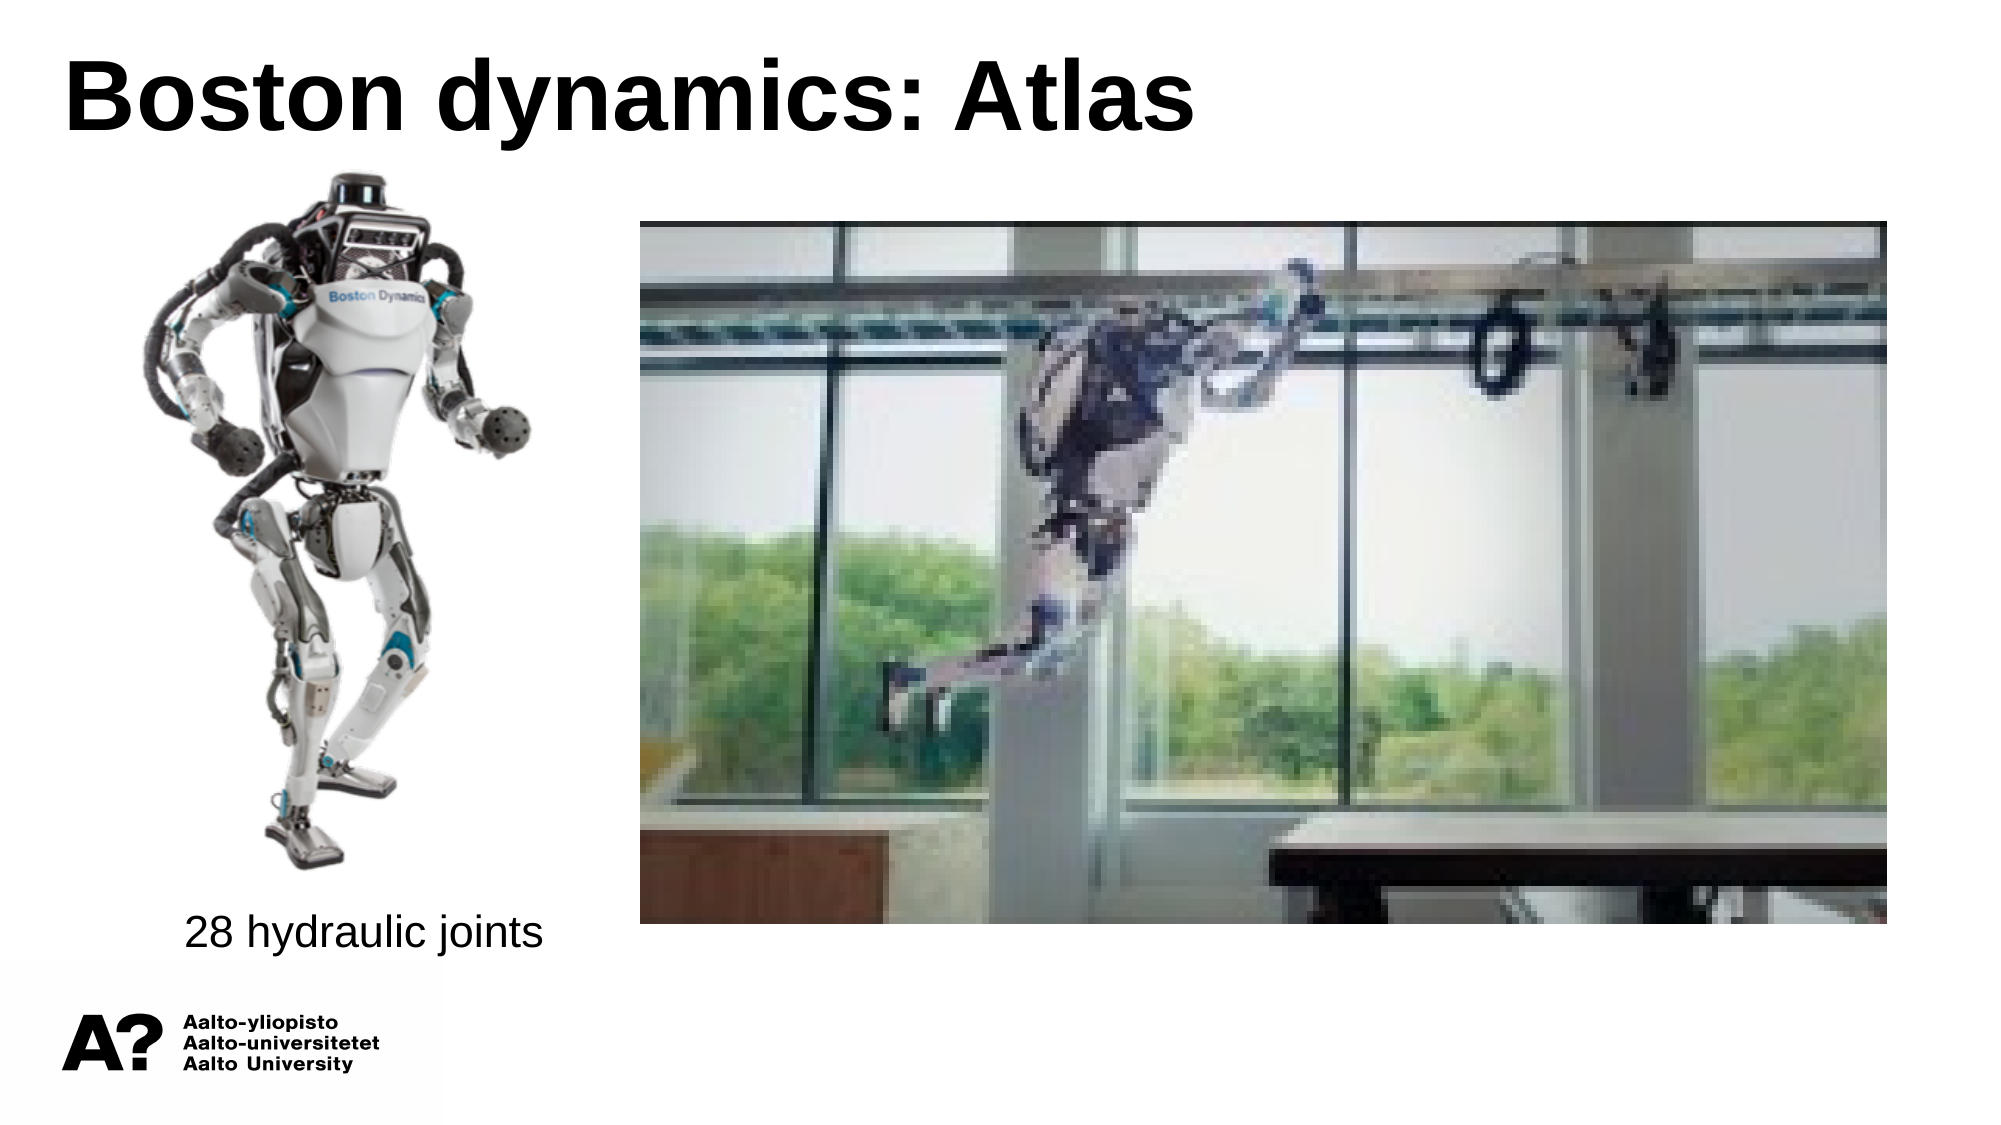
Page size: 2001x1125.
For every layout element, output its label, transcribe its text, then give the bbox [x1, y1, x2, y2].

picture [98, 150, 547, 880]
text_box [639, 220, 1888, 925]
picture [0, 959, 443, 1125]
list Boston dynamics: Atlas [63, 30, 1922, 250]
text_box 28 hydraulic joints [169, 895, 560, 965]
